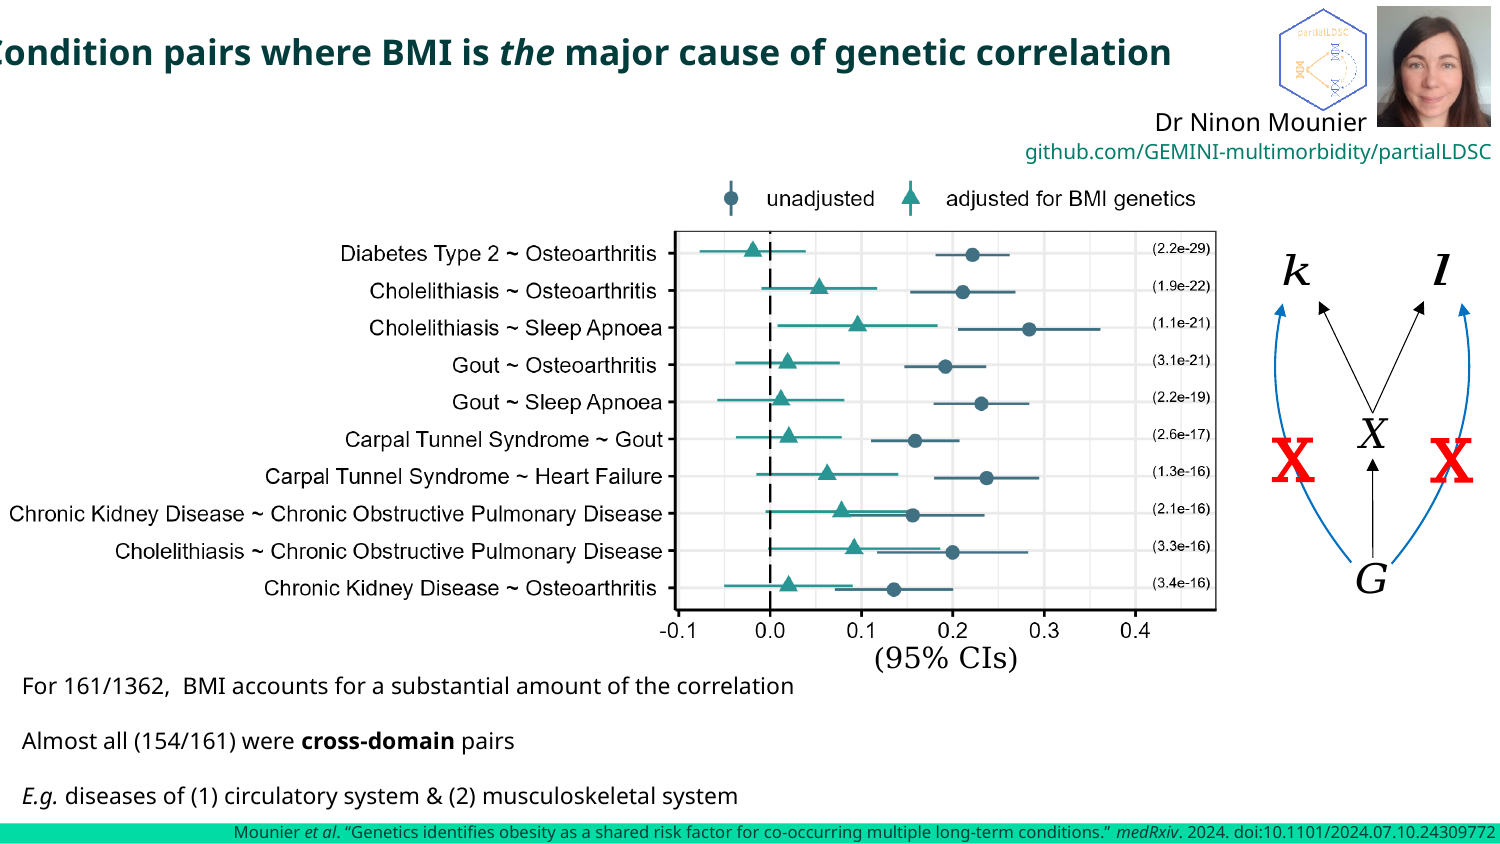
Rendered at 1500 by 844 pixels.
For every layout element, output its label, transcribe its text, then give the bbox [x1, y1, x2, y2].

text_box For 161/1362, BMI accounts for a substantial amount of the correlation Almost all (154/161) were cross-domain pairs E.g. diseases of (1) circulatory system & (2) musculoskeletal system [7, 664, 1500, 817]
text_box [680, 74, 1500, 717]
picture [1377, 6, 1491, 127]
picture [0, 173, 1221, 664]
text_box Condition pairs where BMI is the major cause of genetic correlation [0, 22, 1197, 80]
text_box Mounier et al. “Genetics identifies obesity as a shared risk factor for co-occurring multiple long-term conditions.” medRxiv. 2024. doi:10.1101/2024.07.10.24309772 [7, 817, 1500, 844]
picture [1278, 8, 1367, 111]
